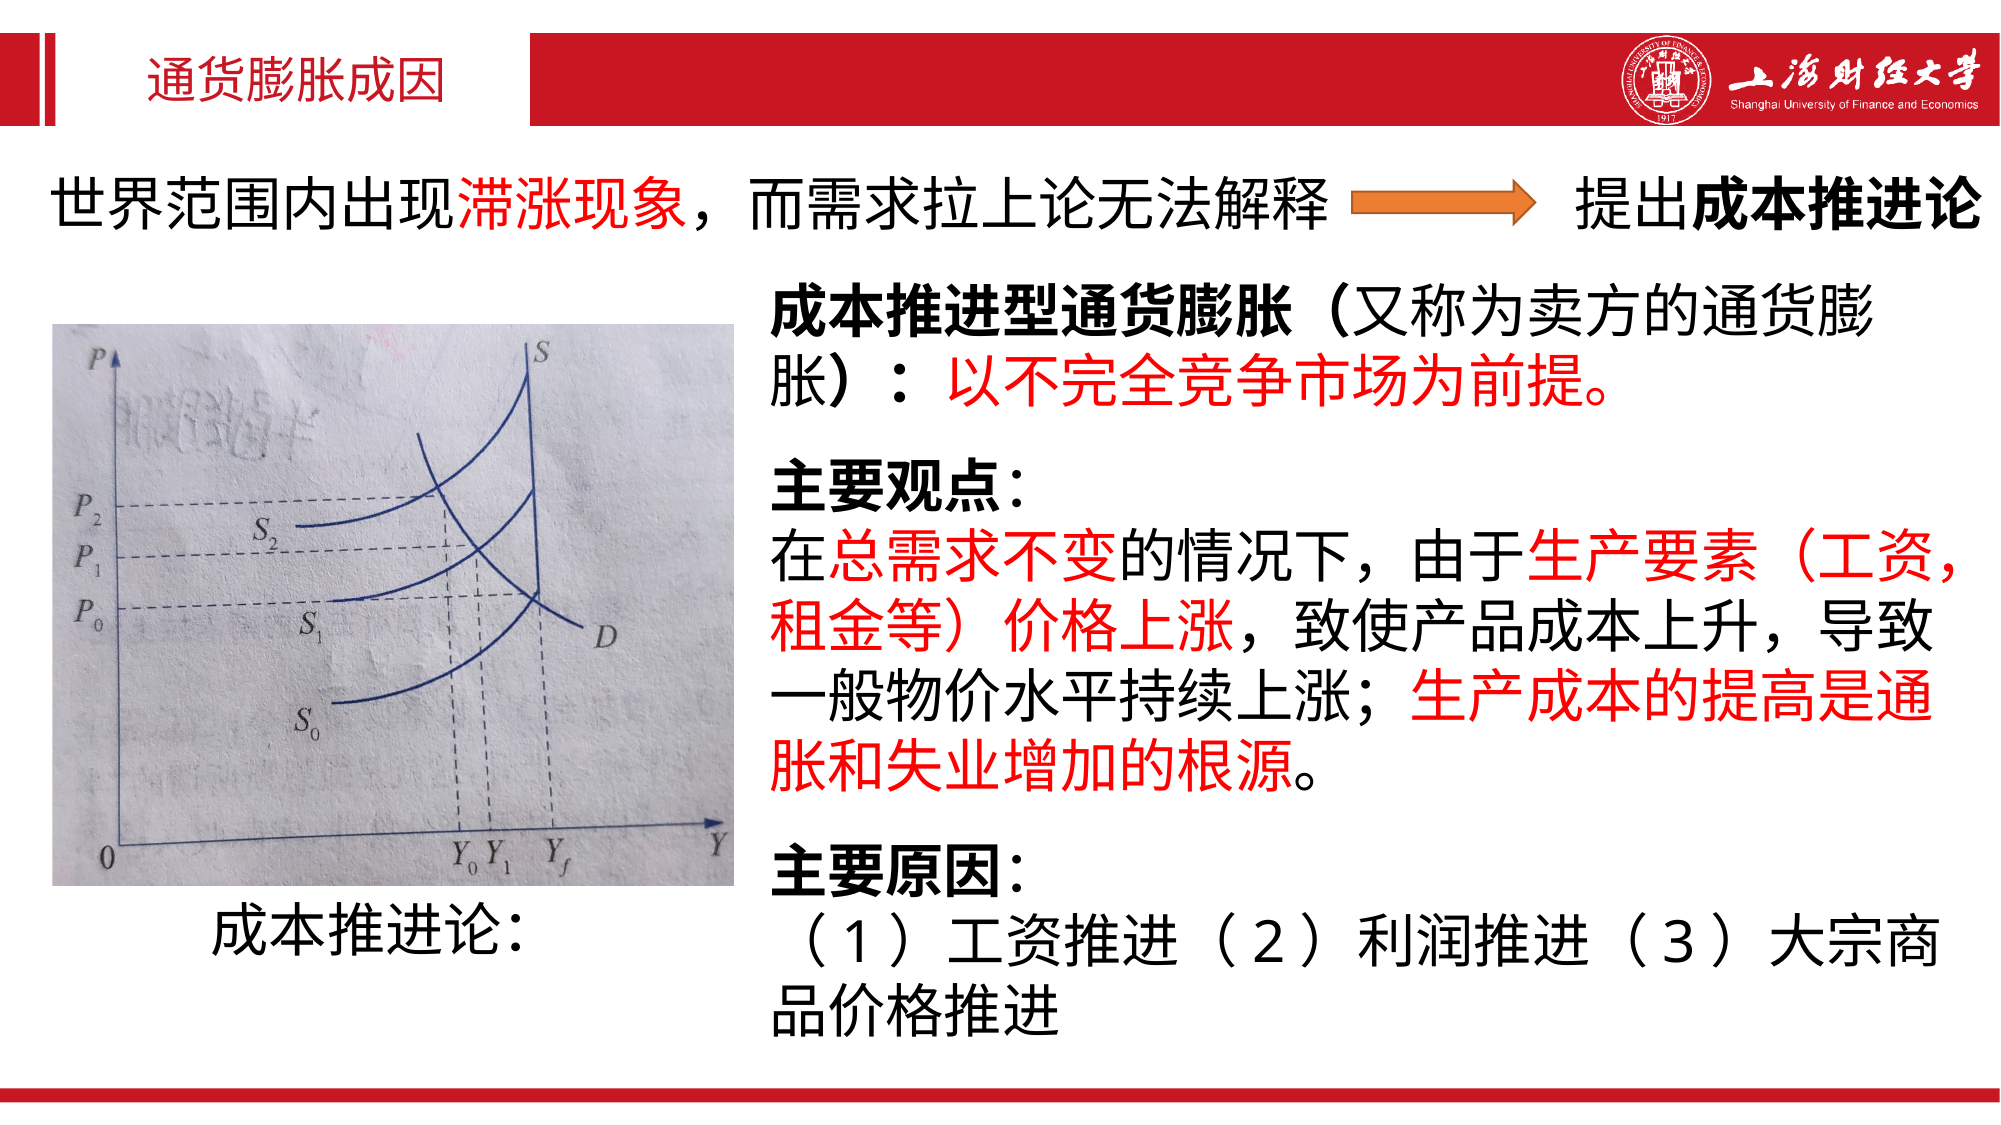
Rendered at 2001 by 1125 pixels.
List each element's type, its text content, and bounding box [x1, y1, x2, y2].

text_box 通货膨胀成因 [131, 41, 462, 116]
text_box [26, 159, 2000, 246]
text_box 成本推进型通货膨胀（又称为卖方的通货膨胀）：以不完全竞争市场为前提。 主要观点： 在总需求不变的情况下，由于生产要素（工资，租金等）价格上涨，致使产品成本上升，导致一般物价水平持续上涨；生产成本的提高是通胀和失业增加的根源。 主要原因： （1）工资推进（2）利润推进（3）大宗商品价格推进 [754, 266, 2000, 1052]
picture [1595, 0, 2000, 159]
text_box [52, 324, 734, 972]
